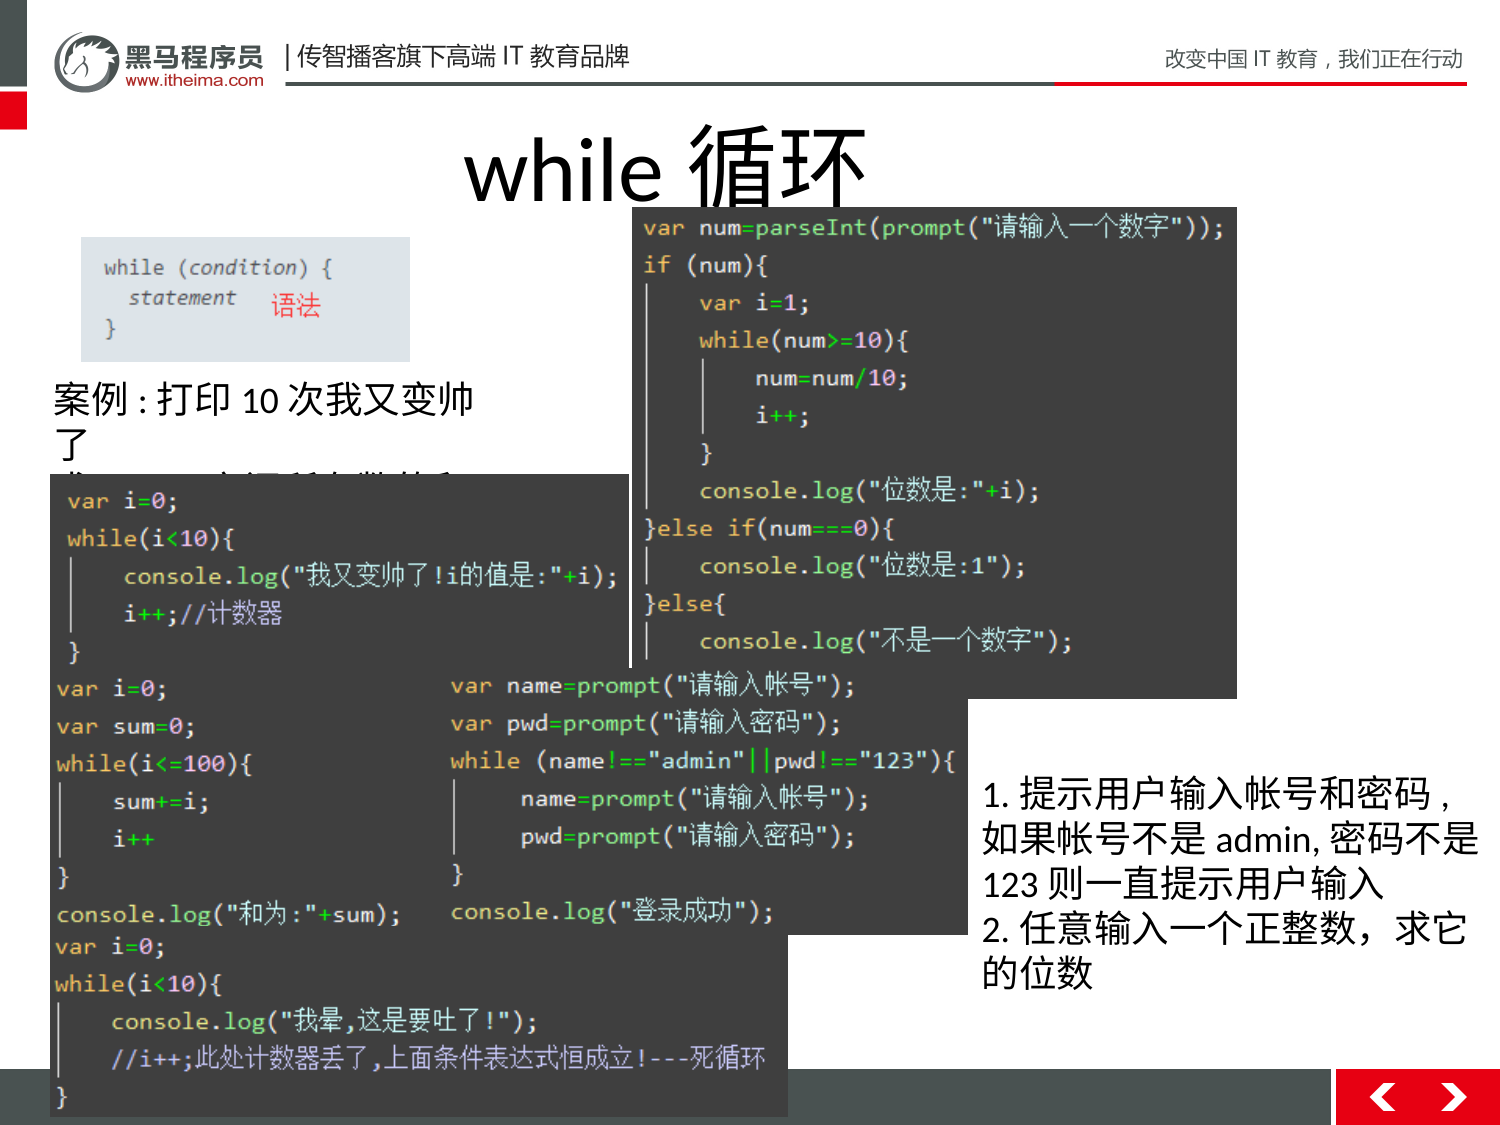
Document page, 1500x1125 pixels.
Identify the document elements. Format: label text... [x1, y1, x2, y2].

picture [0, 0, 1500, 1125]
text_box 1.提示用户输入帐号和密码,如果帐号不是admin,密码不是123则一直提示用户输入 2.任意输入一个正整数，求它的位数 [966, 762, 1500, 1003]
text_box 案例:打印10次我又变帅了 求:1-100之间所有数的和 [39, 368, 499, 519]
title while循环 [0, 102, 1334, 238]
